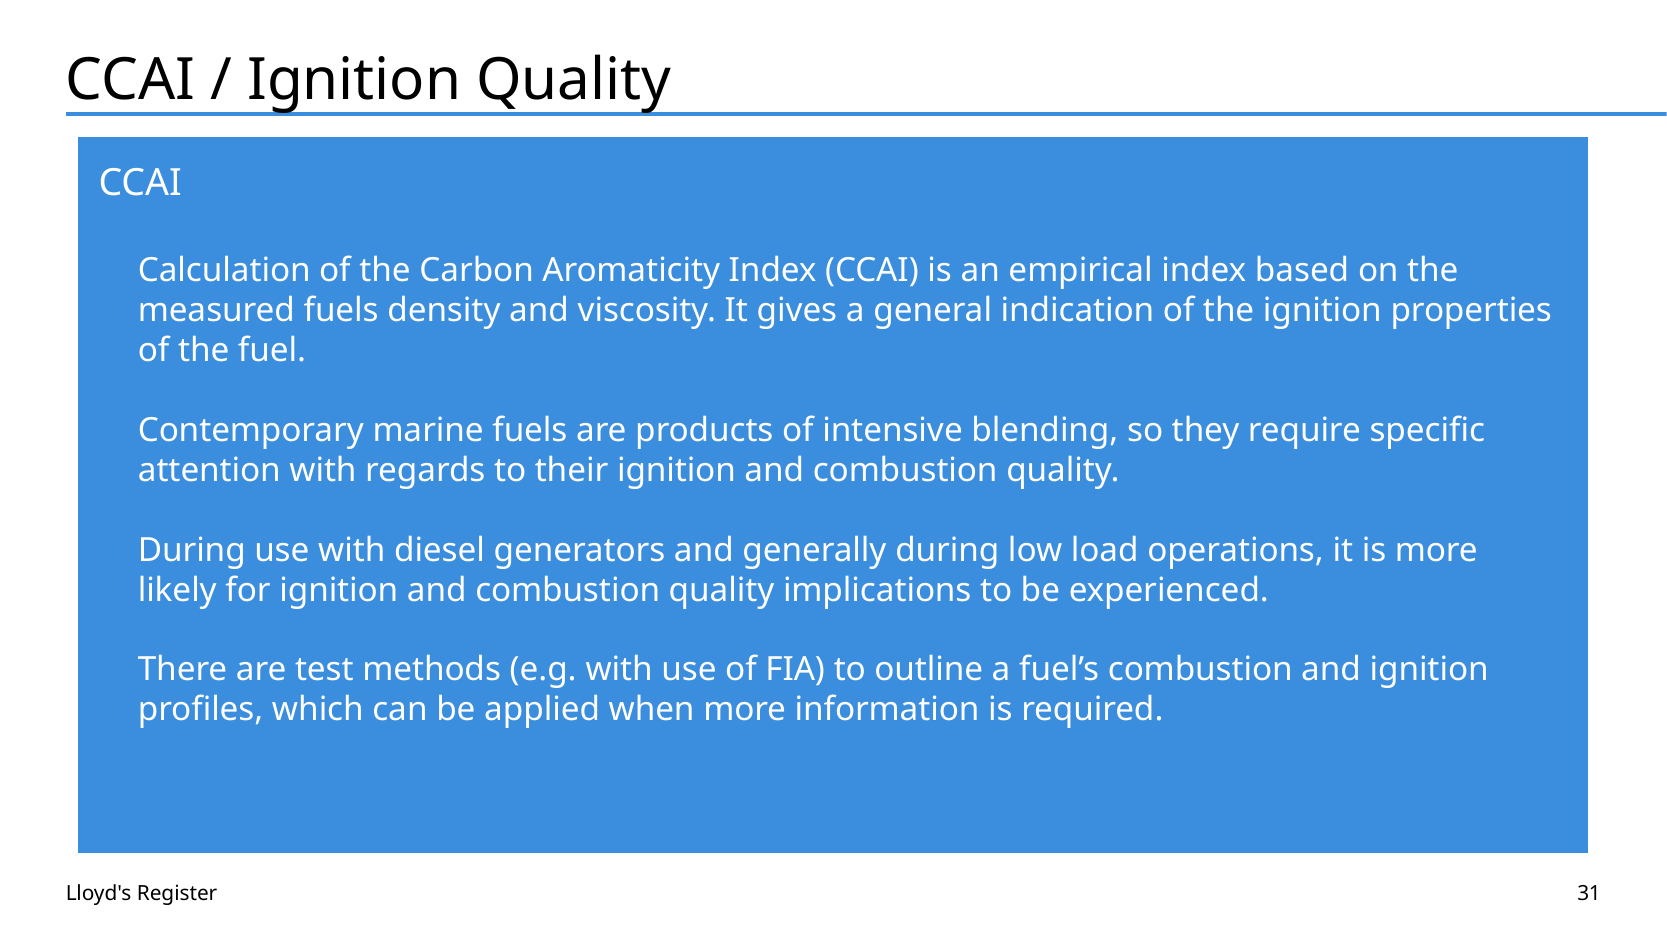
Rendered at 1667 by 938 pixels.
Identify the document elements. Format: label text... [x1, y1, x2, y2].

title CCAI / Ignition Quality [65, 48, 1601, 114]
footer Lloyd's Register [65, 868, 377, 919]
slide_number 31 [1225, 868, 1601, 919]
list CCAI Calculation of the Carbon Aromaticity Index (CCAI) is an empirical index based on the measured fuels density and viscosity. It gives a general indication of the ignition properties of the fuel. Contemporary marine fuels are products of intensive blending, so they require specific attention with regards to their ignition and combustion quality. During use with diesel generators and generally during low load operations, it is more likely for ignition and combustion quality implications to be experienced. There are test methods (e.g. with use of FIA) to outline a fuel’s combustion and ignition profiles, which can be applied when more information is required. [98, 158, 1567, 833]
